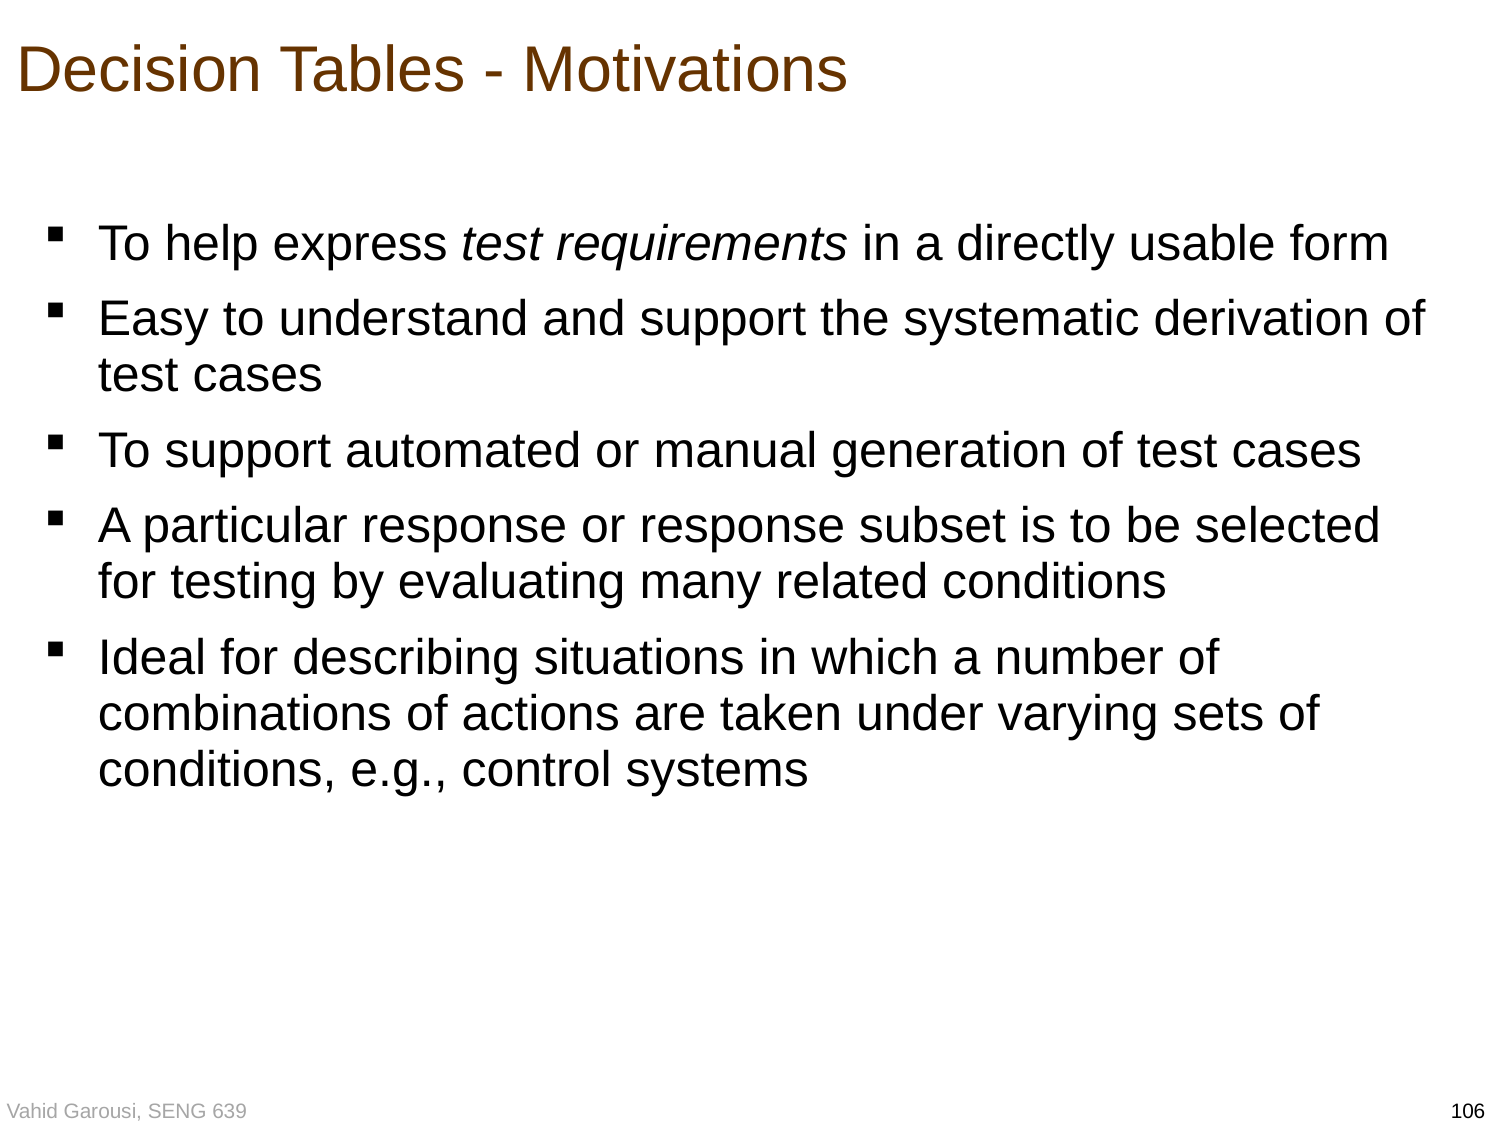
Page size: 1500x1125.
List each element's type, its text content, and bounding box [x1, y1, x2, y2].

title Decision Tables - Motivations [0, 1, 1500, 115]
list To help express test requirements in a directly usable form Easy to understand and support the systematic derivation of test cases To support automated or manual generation of test cases A particular response or response subset is to be selected for testing by evaluating many related conditions Ideal for describing situations in which a number of combinations of actions are taken under varying sets of conditions, e.g., control systems [28, 207, 1460, 828]
